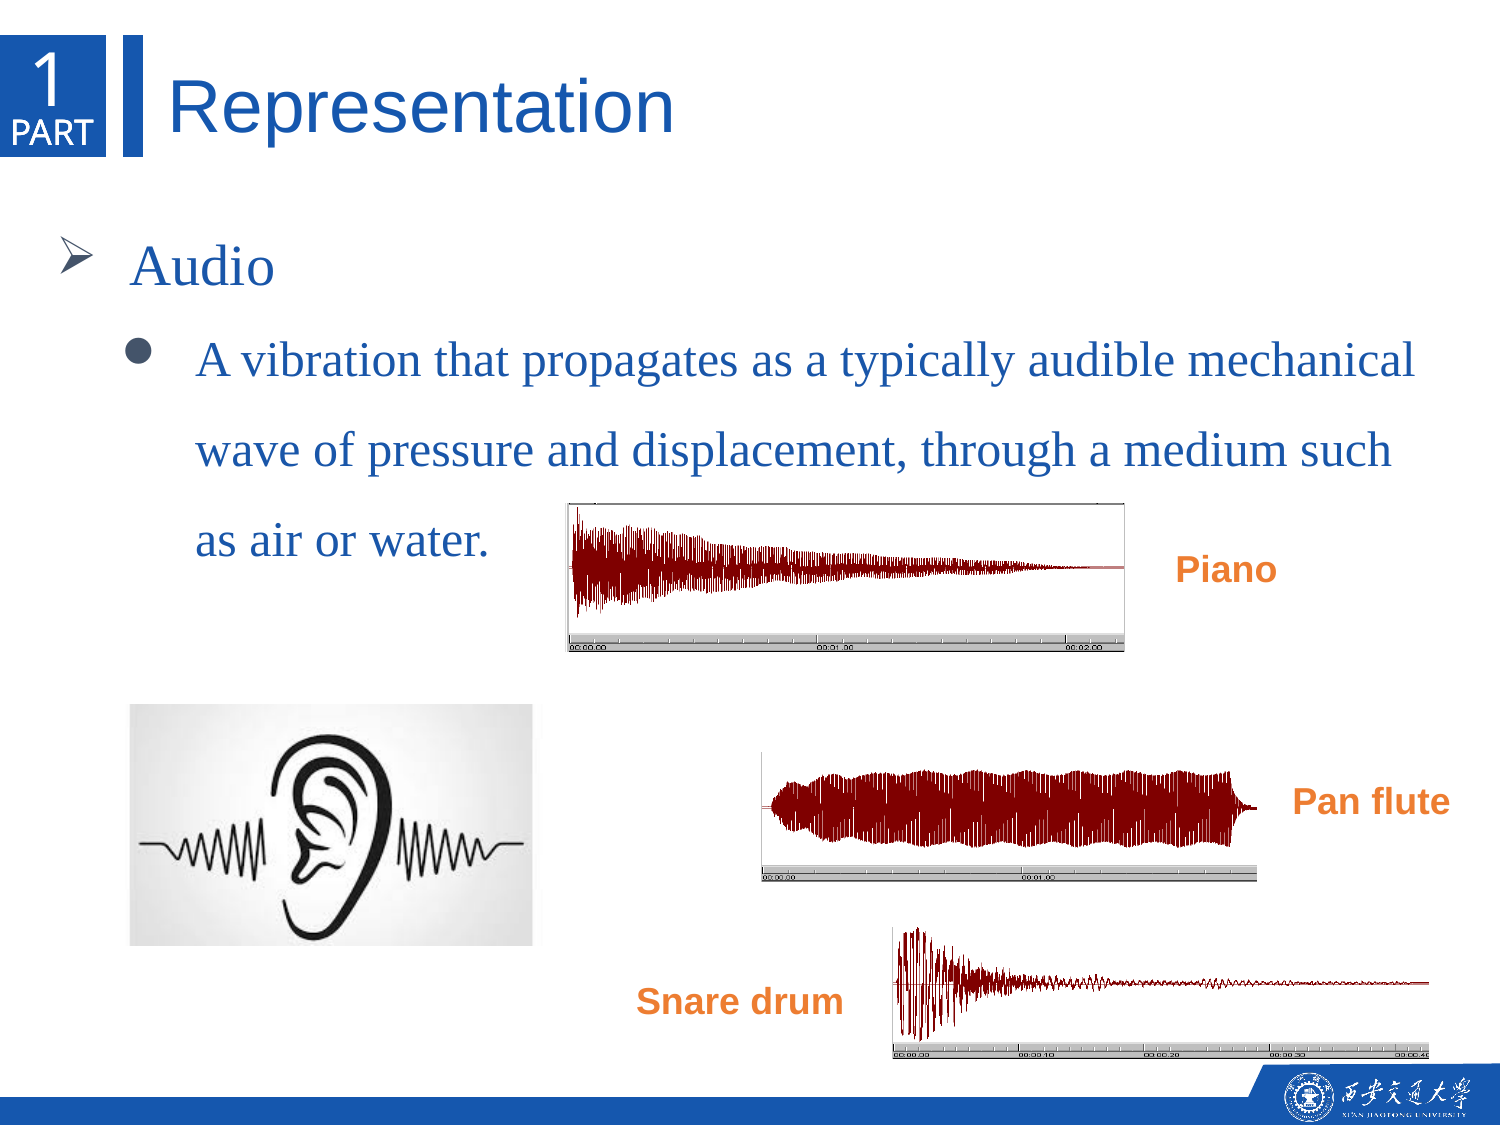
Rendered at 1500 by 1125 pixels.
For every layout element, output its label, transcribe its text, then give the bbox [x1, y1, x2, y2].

text_box [122, 34, 144, 158]
text_box [0, 34, 107, 158]
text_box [761, 752, 1467, 882]
text_box Representation [152, 50, 692, 156]
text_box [620, 927, 1429, 1059]
picture [114, 704, 550, 946]
text_box Audio A vibration that propagates as a typically audible mechanical wave of pressure and displacement, through a medium such as air or water. [41, 184, 1447, 657]
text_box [565, 503, 1294, 653]
text_box 1 [14, 23, 87, 109]
text_box PART [9, 109, 95, 153]
